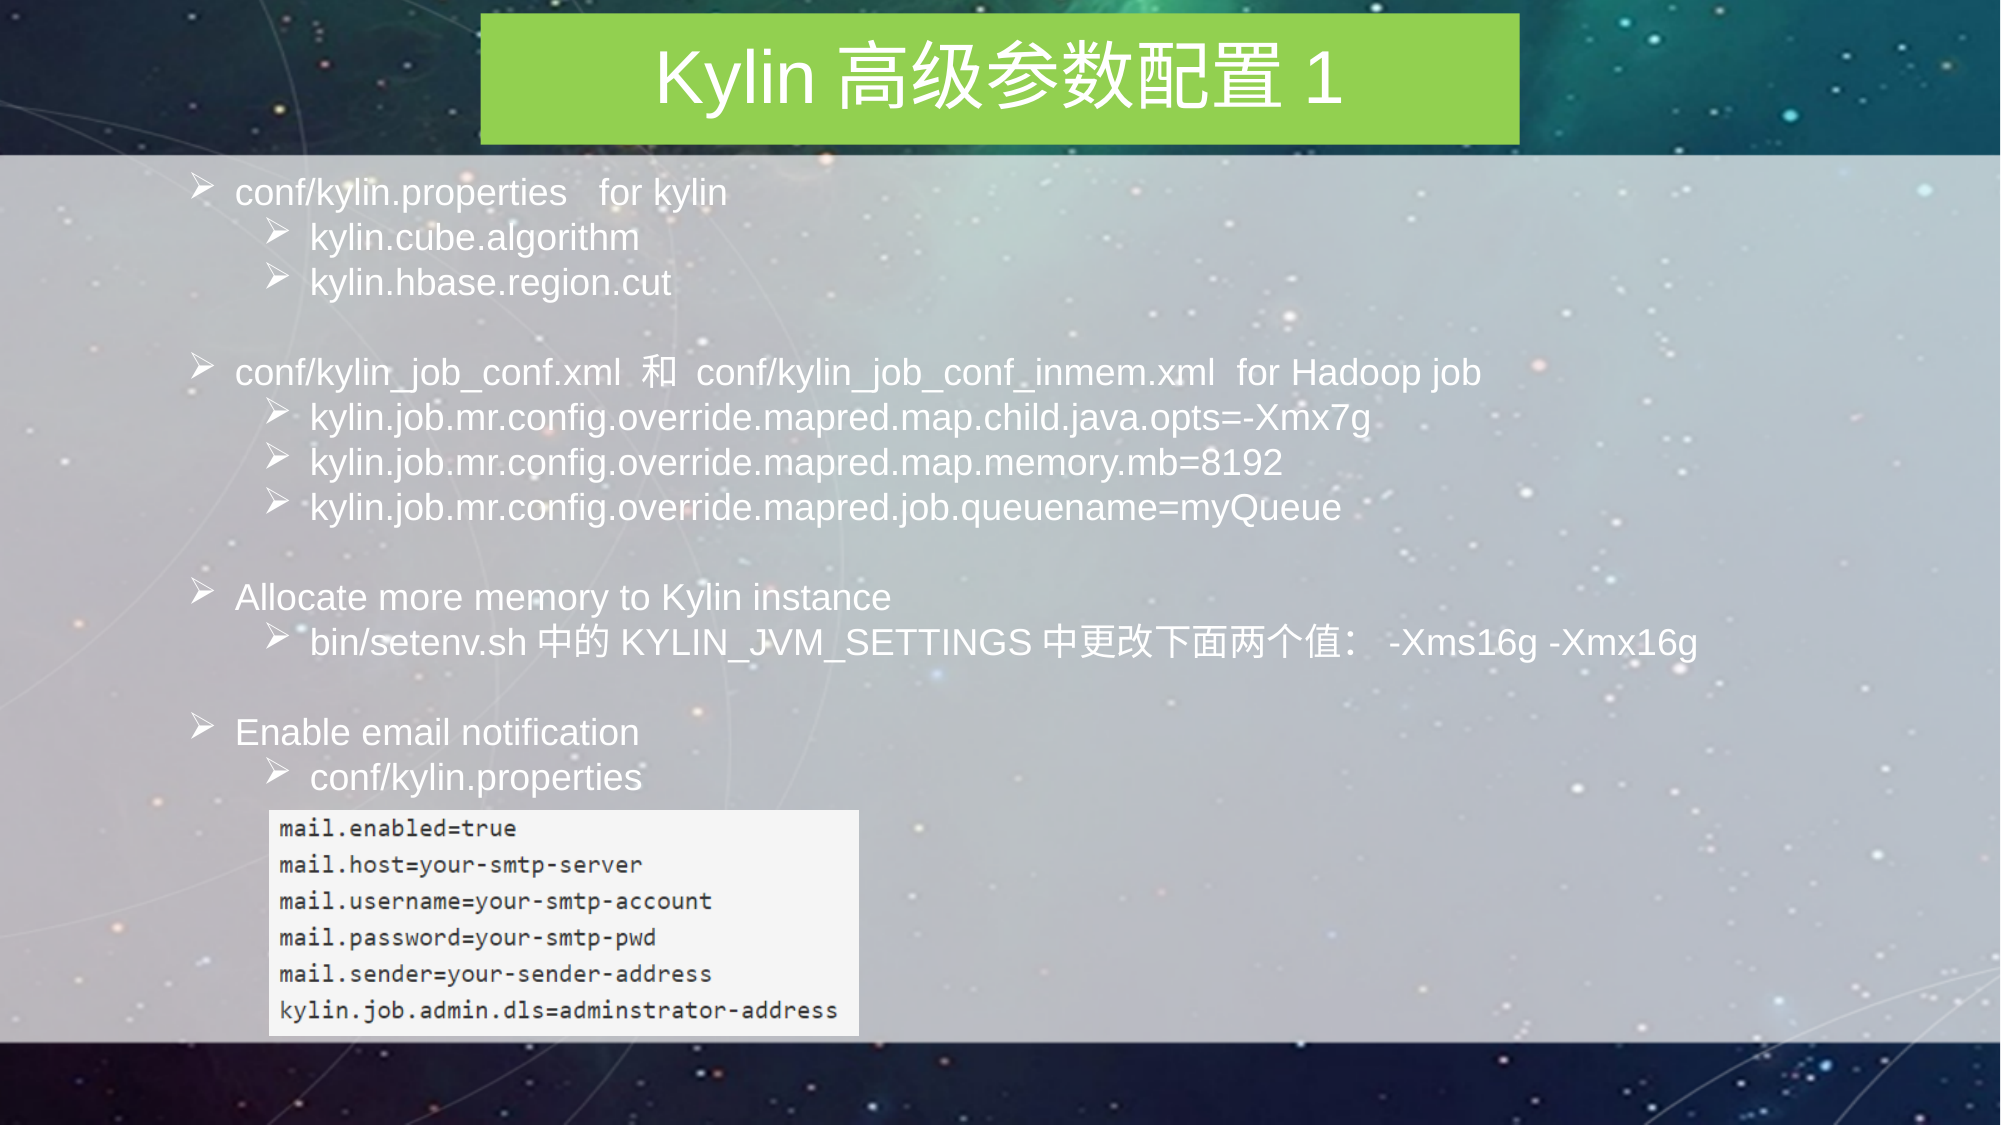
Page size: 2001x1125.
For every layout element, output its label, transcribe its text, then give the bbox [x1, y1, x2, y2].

picture [0, 0, 2001, 1125]
text_box conf/kylin.properties for kylin kylin.cube.algorithm kylin.hbase.region.cut conf/kylin_job_conf.xml 和 conf/kylin_job_conf_inmem.xml for Hadoop job kylin.job.mr.config.override.mapred.map.child.java.opts=-Xmx7g kylin.job.mr.config.override.mapred.map.memory.mb=8192 kylin.job.mr.config.override.mapred.job.queuename=myQueue Allocate more memory to Kylin instance bin/setenv.sh中的KYLIN_JVM_SETTINGS中更改下面两个值：-Xms16g -Xmx16g Enable email notification conf/kylin.properties [173, 160, 1993, 806]
text_box Kylin高级参数配置1 [480, 13, 1520, 145]
